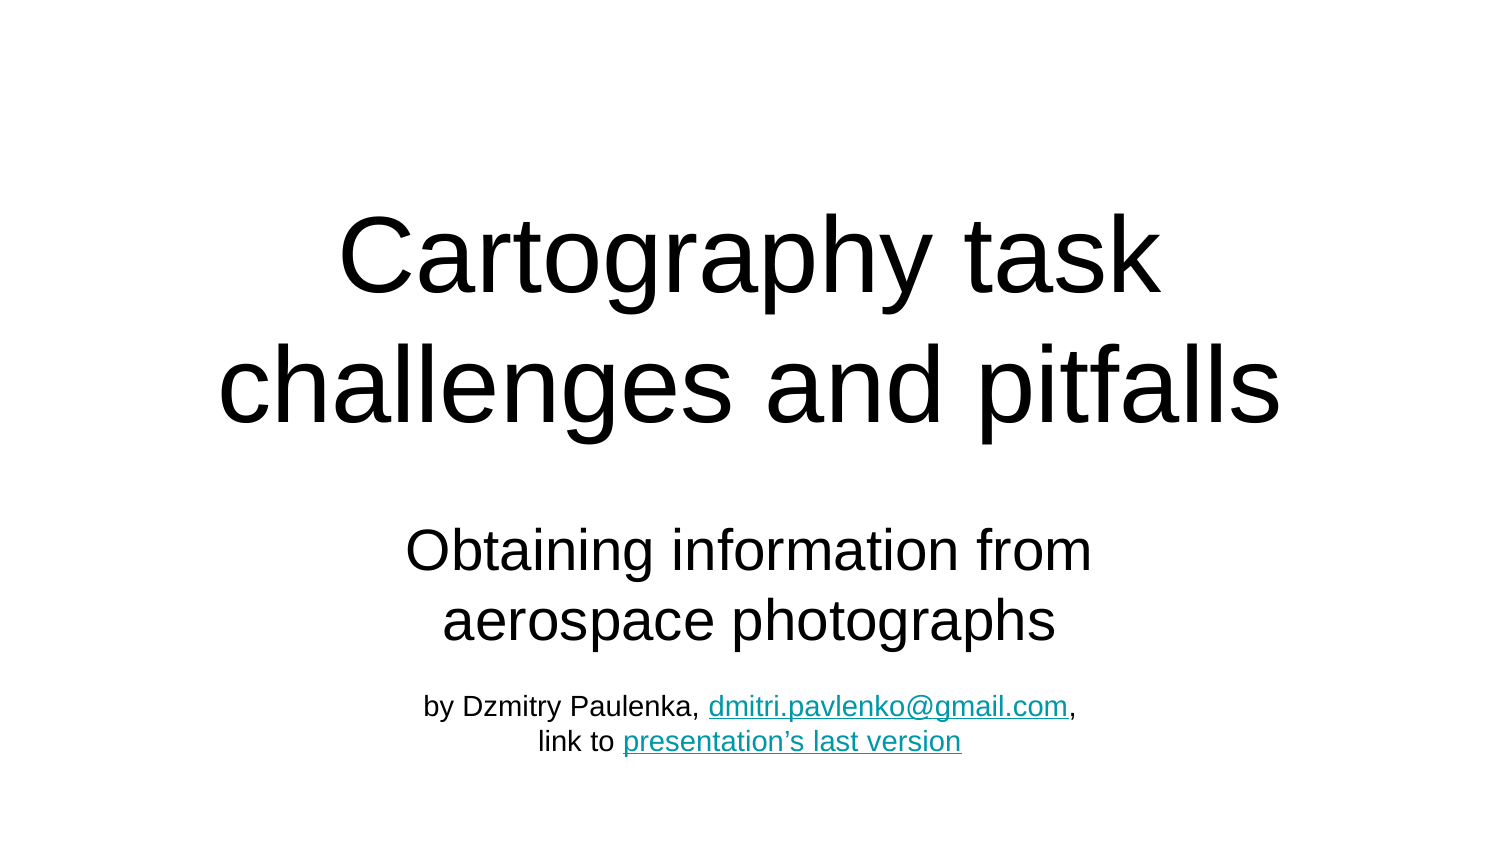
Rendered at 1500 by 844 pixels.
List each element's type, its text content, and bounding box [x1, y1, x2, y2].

subtitle Obtaining information from aerospace photographs by Dzmitry Paulenka, dmitri.pavlenko@gmail.com, link to presentation’s last version [51, 497, 1449, 767]
title Cartography task challenges and pitfalls [51, 122, 1449, 459]
